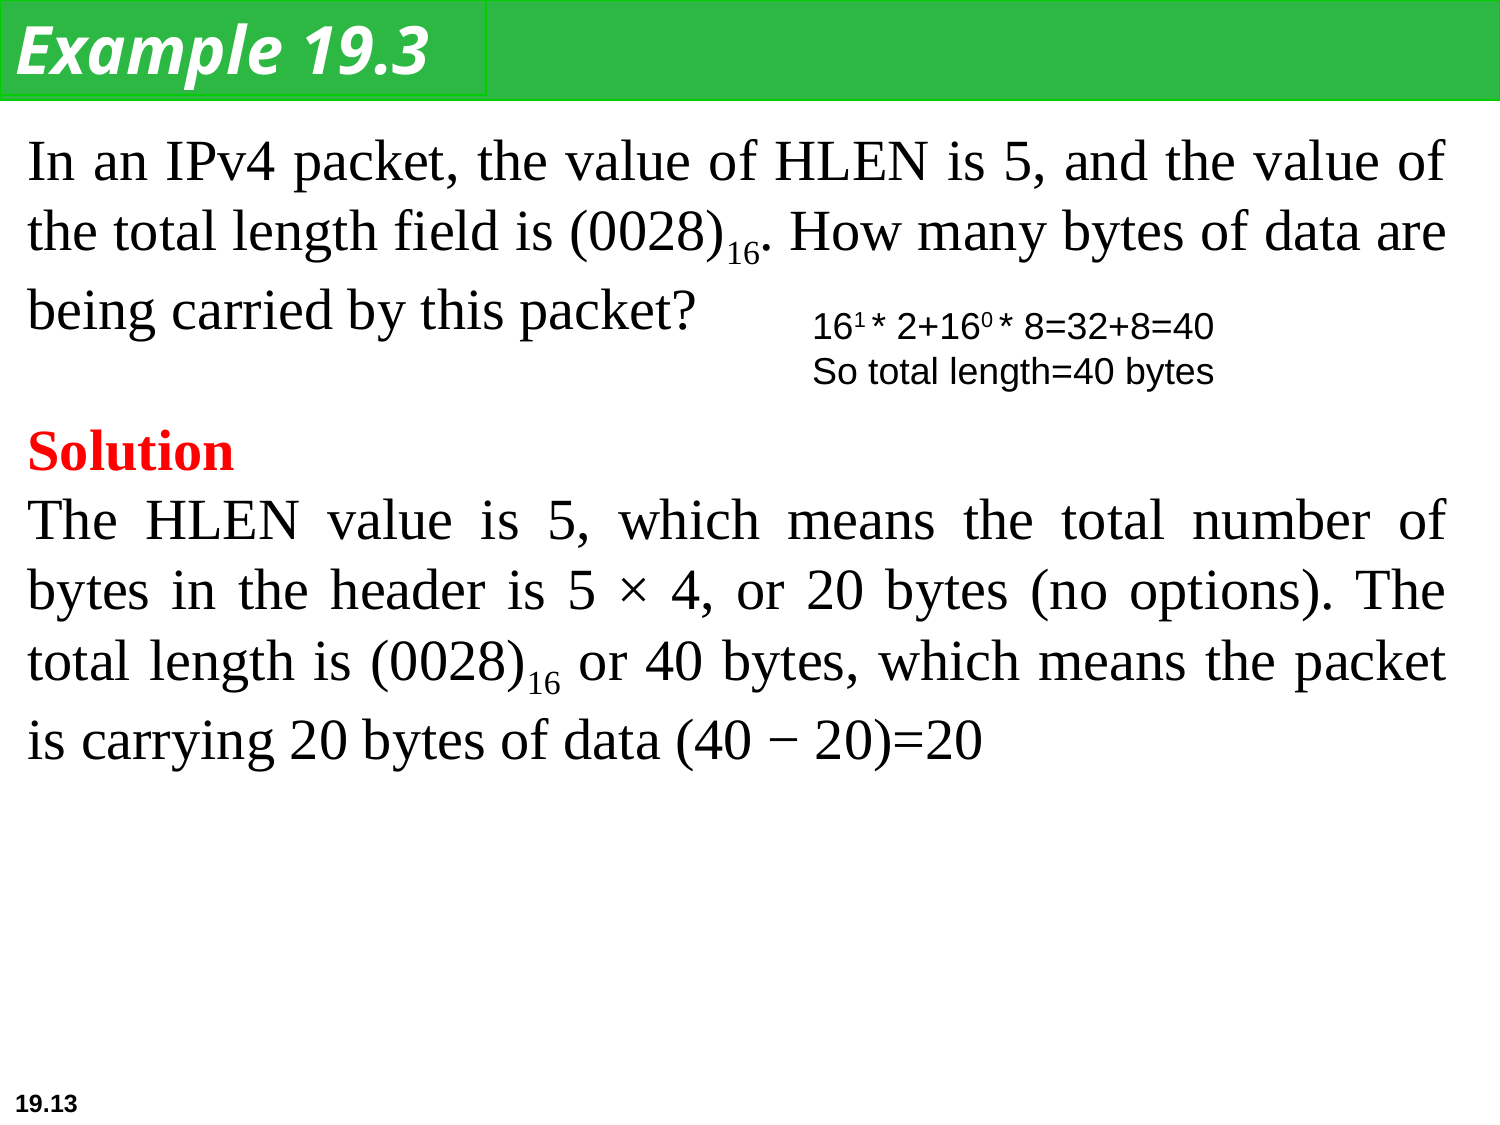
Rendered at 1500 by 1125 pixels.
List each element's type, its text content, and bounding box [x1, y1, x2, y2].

text_box In an IPv4 packet, the value of HLEN is 5, and the value of the total length field is (0028)16. How many bytes of data are being carried by this packet? Solution The HLEN value is 5, which means the total number of bytes in the header is 5 × 4, or 20 bytes (no options). The total length is (0028)16 or 40 bytes, which means the packet is carrying 20 bytes of data (40 − 20)=20 [12, 114, 1463, 779]
text_box 161 * 2+160 * 8=32+8=40 So total length=40 bytes [797, 294, 1230, 399]
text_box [0, 0, 1500, 101]
text_box 19.13 [0, 1049, 313, 1125]
